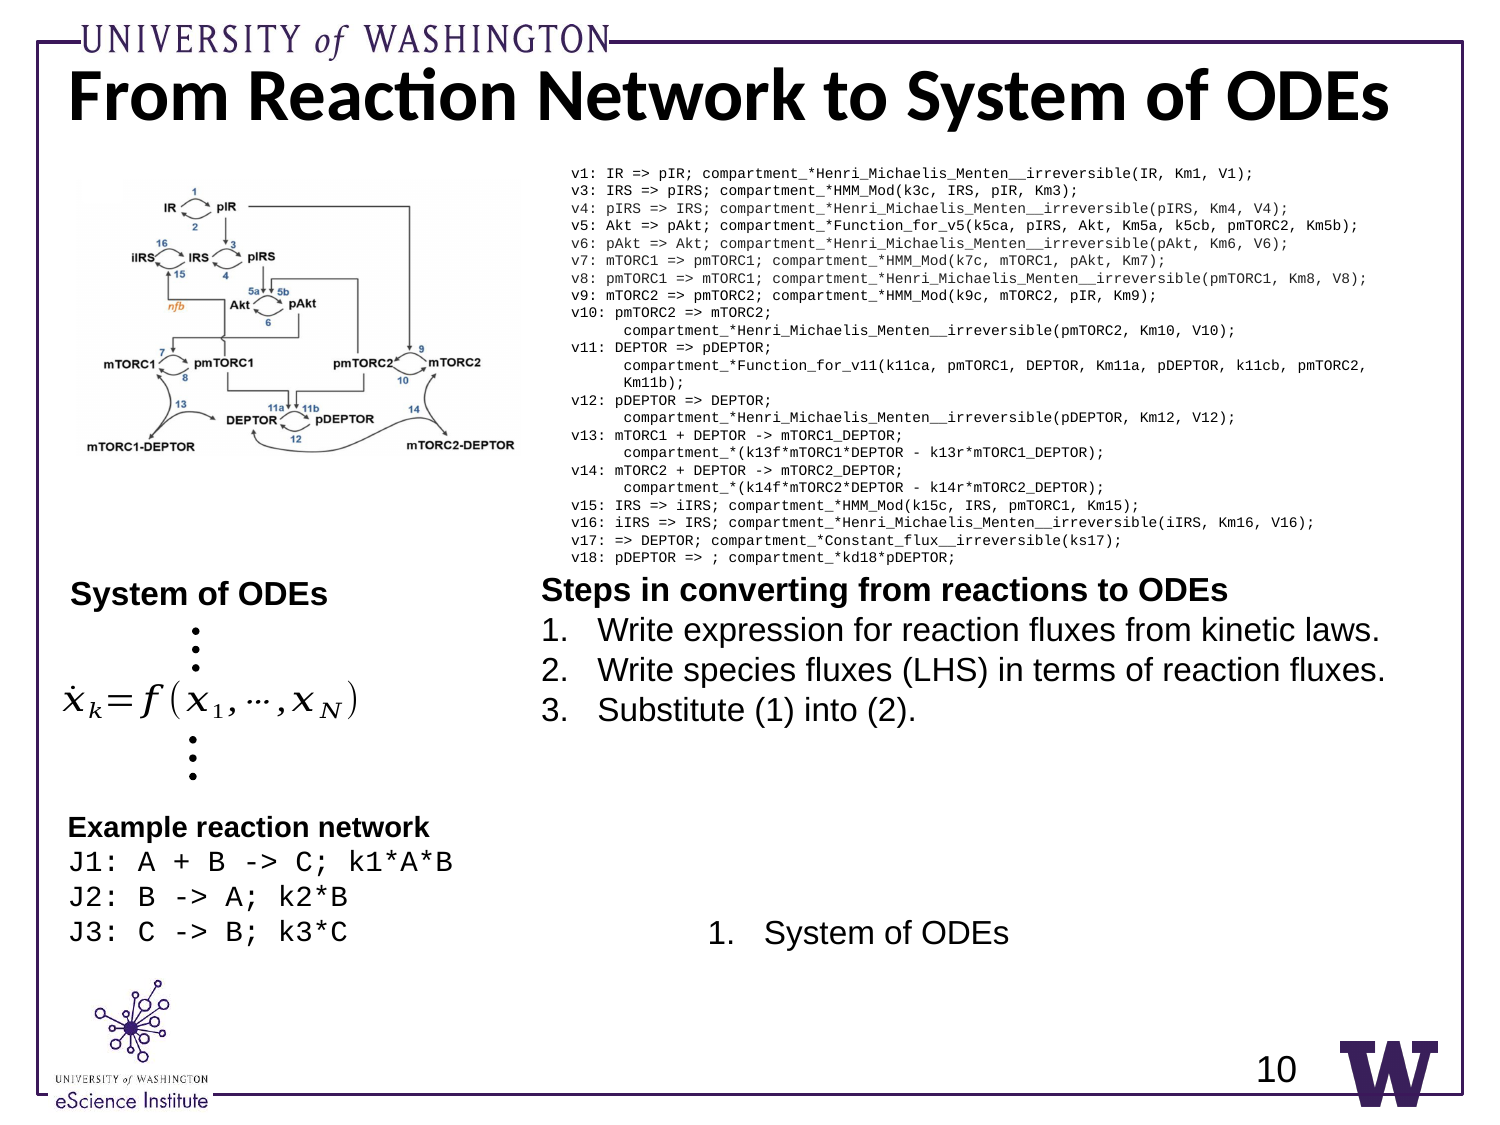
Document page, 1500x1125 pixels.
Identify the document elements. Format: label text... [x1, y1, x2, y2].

slide_number 10 [1240, 1037, 1325, 1098]
text_box v1: IR => pIR; compartment_*Henri_Michaelis_Menten__irreversible(IR, Km1, V1); v3: IRS => pIRS; compartment_*HMM_Mod(k3c, IRS, pIR, Km3); v4: pIRS => IRS; compartment_*Henri_Michaelis_Menten__irreversible(pIRS, Km4, V4); v5: Akt => pAkt; compartment_*Function_for_v5(k5ca, pIRS, Akt, Km5a, k5cb, pmTORC2, Km5b); v6: pAkt => Akt; compartment_*Henri_Michaelis_Menten__irreversible(pAkt, Km6, V6); v7: mTORC1 => pmTORC1; compartment_*HMM_Mod(k7c, mTORC1, pAkt, Km7); v8: pmTORC1 => mTORC1; compartment_*Henri_Michaelis_Menten__irreversible(pmTORC1, Km8, V8); v9: mTORC2 => pmTORC2; compartment_*HMM_Mod(k9c, mTORC2, pIR, Km9); v10: pmTORC2 => mTORC2; compartment_*Henri_Michaelis_Menten__irreversible(pmTORC2, Km10, V10); v11: DEPTOR => pDEPTOR; compartment_*Function_for_v11(k11ca, pmTORC1, DEPTOR, Km11a, pDEPTOR, k11cb, pmTORC2, Km11b); v12: pDEPTOR => DEPTOR; compartment_*Henri_Michaelis_Menten__irreversible(pDEPTOR, Km12, V12); v13: mTORC1 + DEPTOR -> mTORC1_DEPTOR; compartment_*(k13f*mTORC1*DEPTOR - k13r*mTORC1_DEPTOR); v14: mTORC2 + DEPTOR -> mTORC2_DEPTOR; compartment_*(k14f*mTORC2*DEPTOR - k14r*mTORC2_DEPTOR); v15: IRS => iIRS; compartment_*HMM_Mod(k15c, IRS, pmTORC1, Km15); v16: iIRS => IRS; compartment_*Henri_Michaelis_Menten__irreversible(iIRS, Km16, V16); v17: => DEPTOR; compartment_*Constant_flux__irreversible(ks17); v18: pDEPTOR => ; compartment_*kd18*pDEPTOR; [556, 156, 1445, 573]
picture [1340, 1096, 1438, 1107]
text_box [53, 564, 360, 781]
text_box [76, 168, 521, 456]
title From Reaction Network to System of ODEs [35, 37, 1425, 175]
picture [81, 24, 609, 37]
picture [1340, 1041, 1438, 1093]
text_box Example reaction network J1: A + B -> C; k1*A*B J2: B -> A; k2*B J3: C -> B; k3*C [53, 800, 468, 955]
text_box Steps in converting from reactions to ODEs Write expression for reaction fluxes from kinetic laws. Write species fluxes (LHS) in terms of reaction fluxes. Substitute (1) into (2). [540, 568, 1388, 769]
picture [48, 978, 213, 1113]
